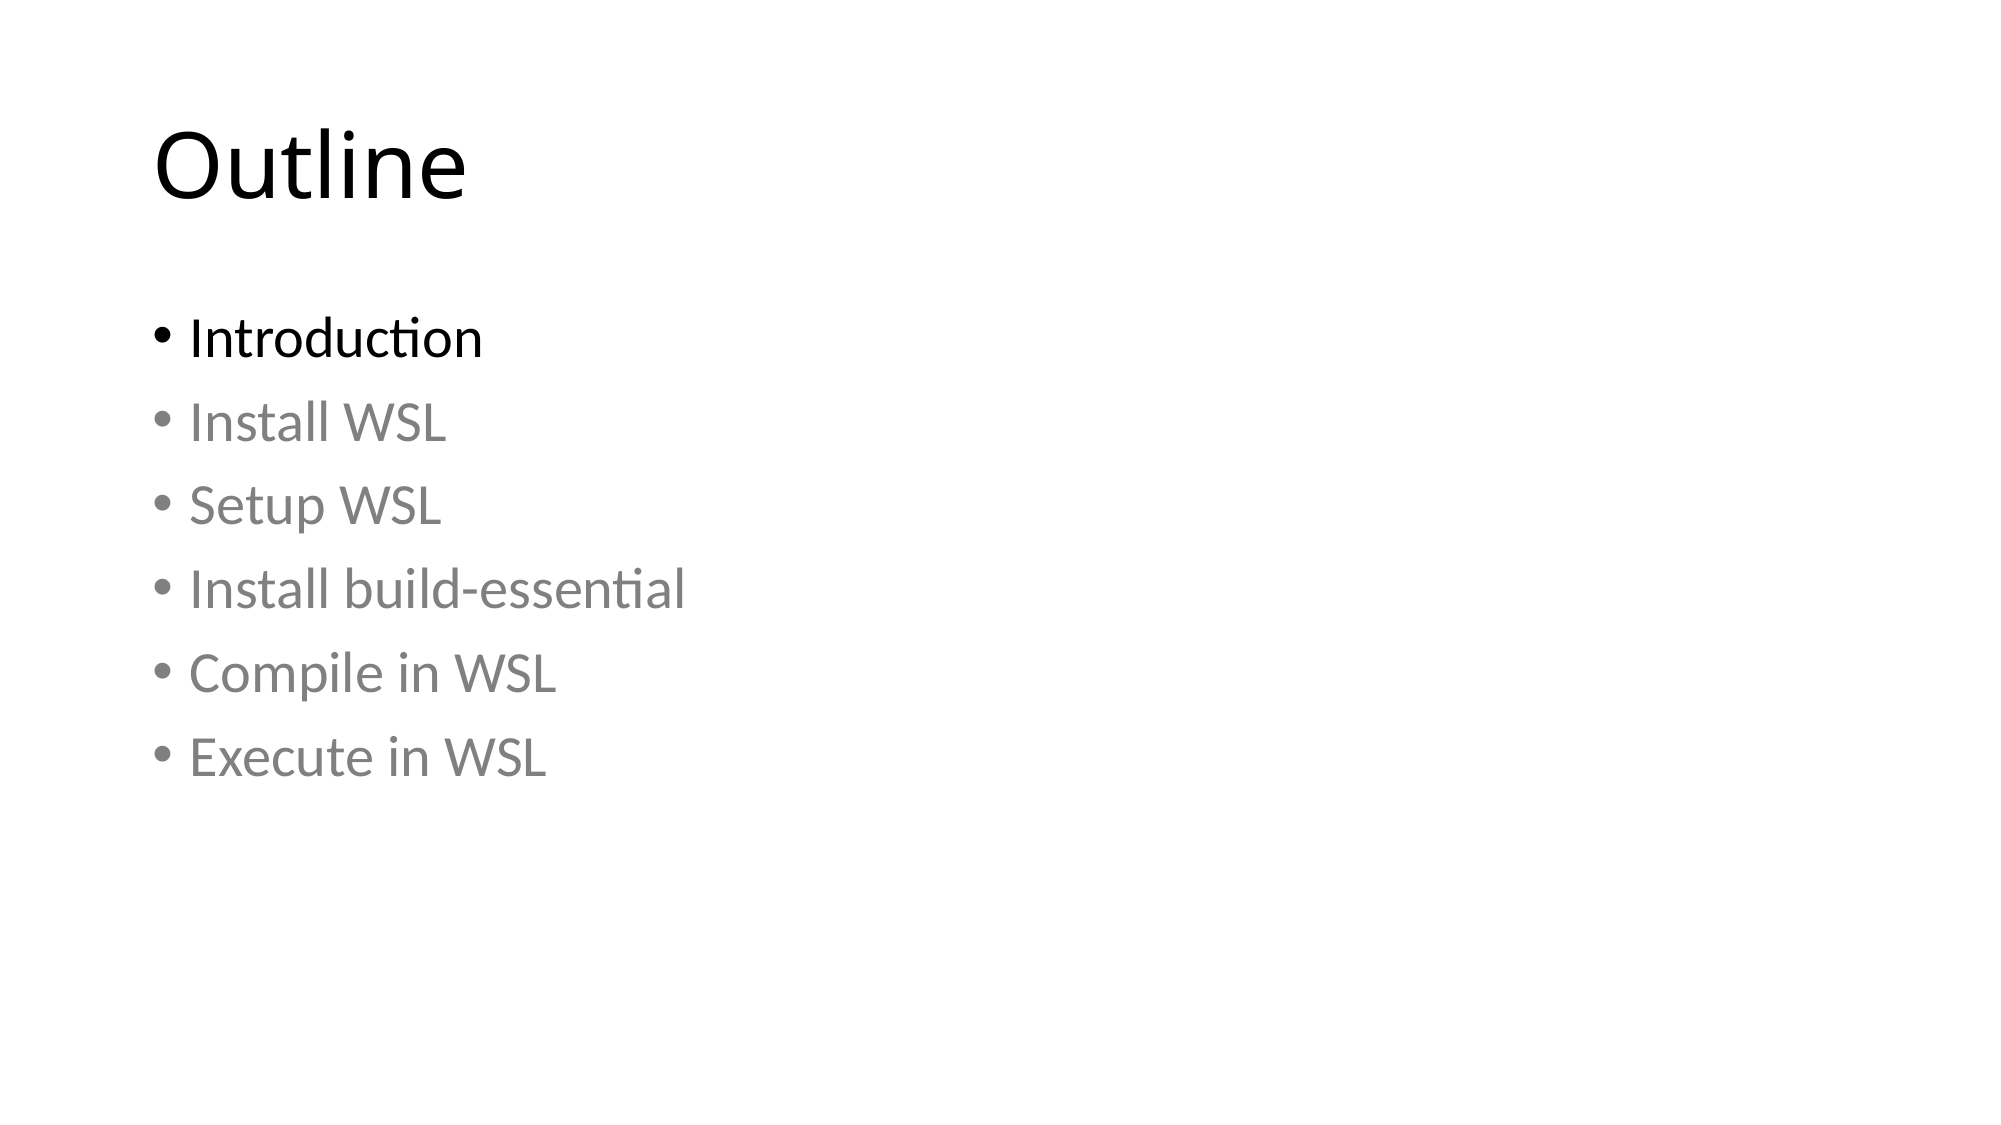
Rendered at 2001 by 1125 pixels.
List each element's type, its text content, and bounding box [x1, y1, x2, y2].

title Outline [137, 59, 1863, 278]
list Introduction Install WSL Setup WSL Install build-essential Compile in WSL Execute in WSL [137, 299, 1863, 1014]
